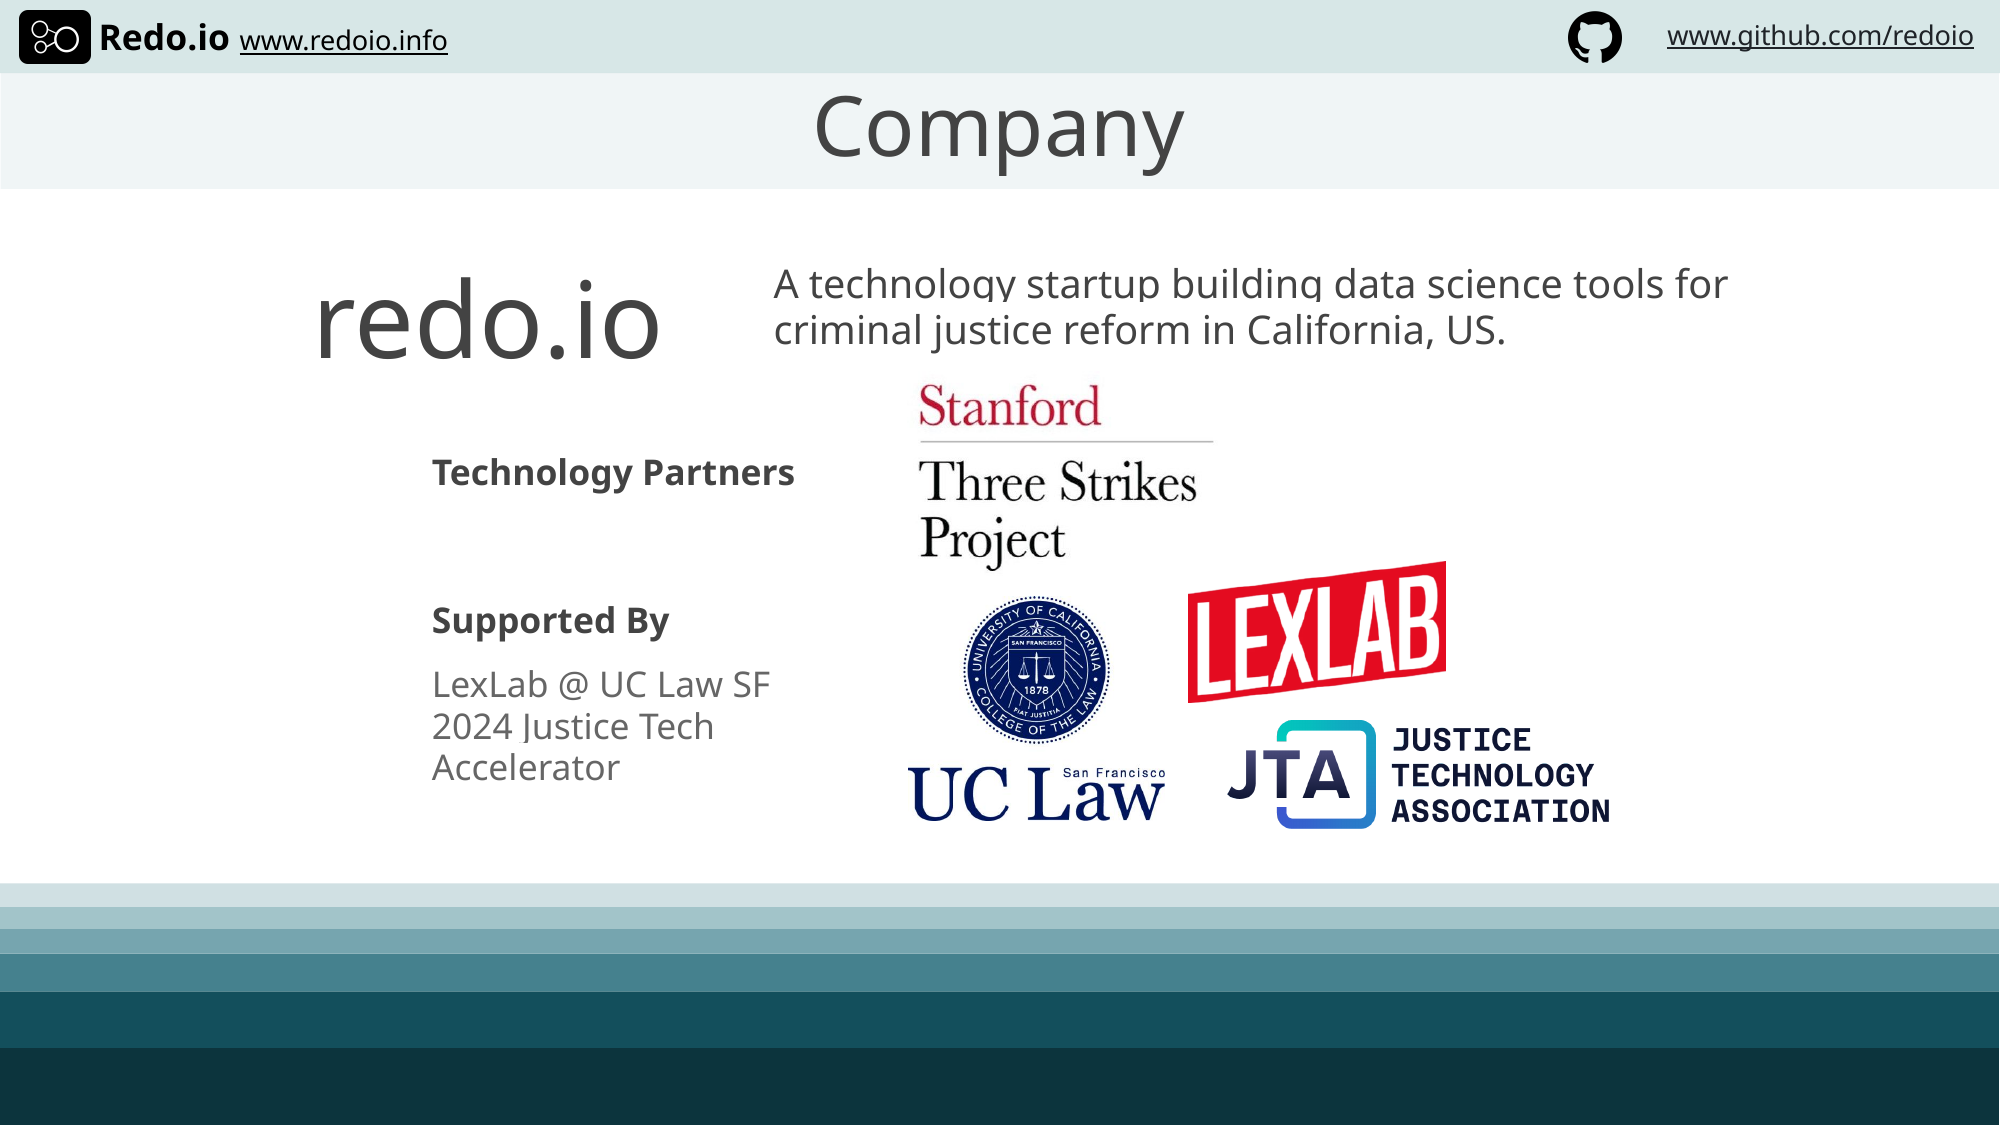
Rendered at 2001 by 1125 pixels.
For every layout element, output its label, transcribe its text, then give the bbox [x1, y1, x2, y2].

subtitle Supported By [411, 580, 745, 659]
title redo.io [292, 249, 753, 390]
text_box [0, 929, 1999, 954]
text_box [0, 72, 1999, 189]
text_box [0, 883, 1999, 907]
text_box [0, 954, 1999, 992]
picture [1227, 720, 1609, 830]
picture [19, 10, 91, 64]
text_box [0, 907, 1999, 929]
picture [1568, 10, 1622, 64]
subtitle Technology Partners [411, 432, 873, 512]
text_box [0, 992, 1999, 1048]
subtitle A technology startup building data science tools for criminal justice reform in California, US. [753, 241, 1805, 428]
text_box Company [6, 72, 1992, 181]
picture [884, 371, 1446, 703]
picture [907, 596, 1165, 821]
subtitle LexLab @ UC Law SF 2024 Justice Tech Accelerator [411, 645, 846, 869]
text_box [0, 1048, 1999, 1125]
